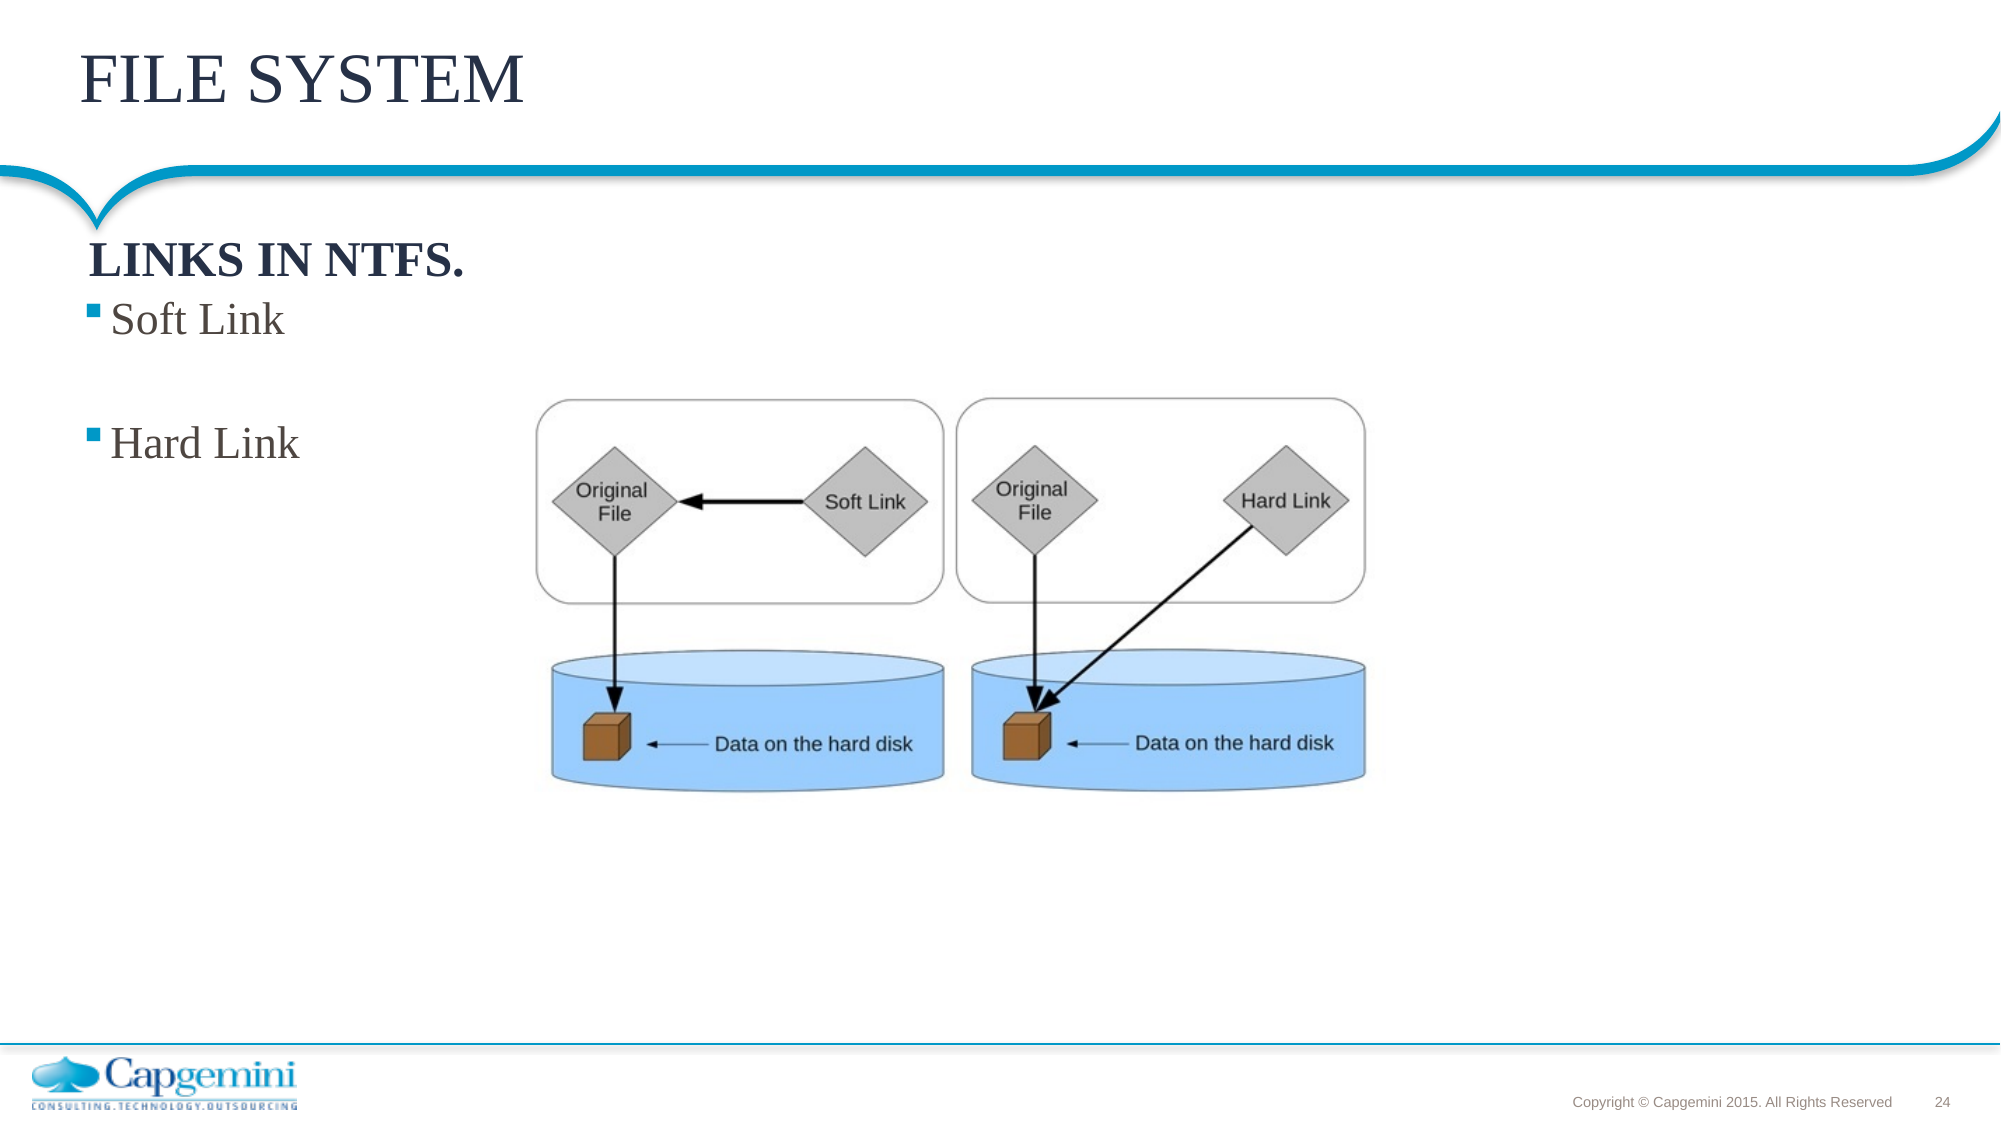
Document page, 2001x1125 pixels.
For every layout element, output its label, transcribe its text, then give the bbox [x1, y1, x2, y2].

picture [512, 387, 1387, 810]
list Soft Link Hard Link [65, 283, 1917, 944]
list FILE SYSTEM [62, 29, 2000, 136]
picture [32, 1056, 297, 1110]
text_box LINKS IN NTFS. [74, 219, 480, 295]
